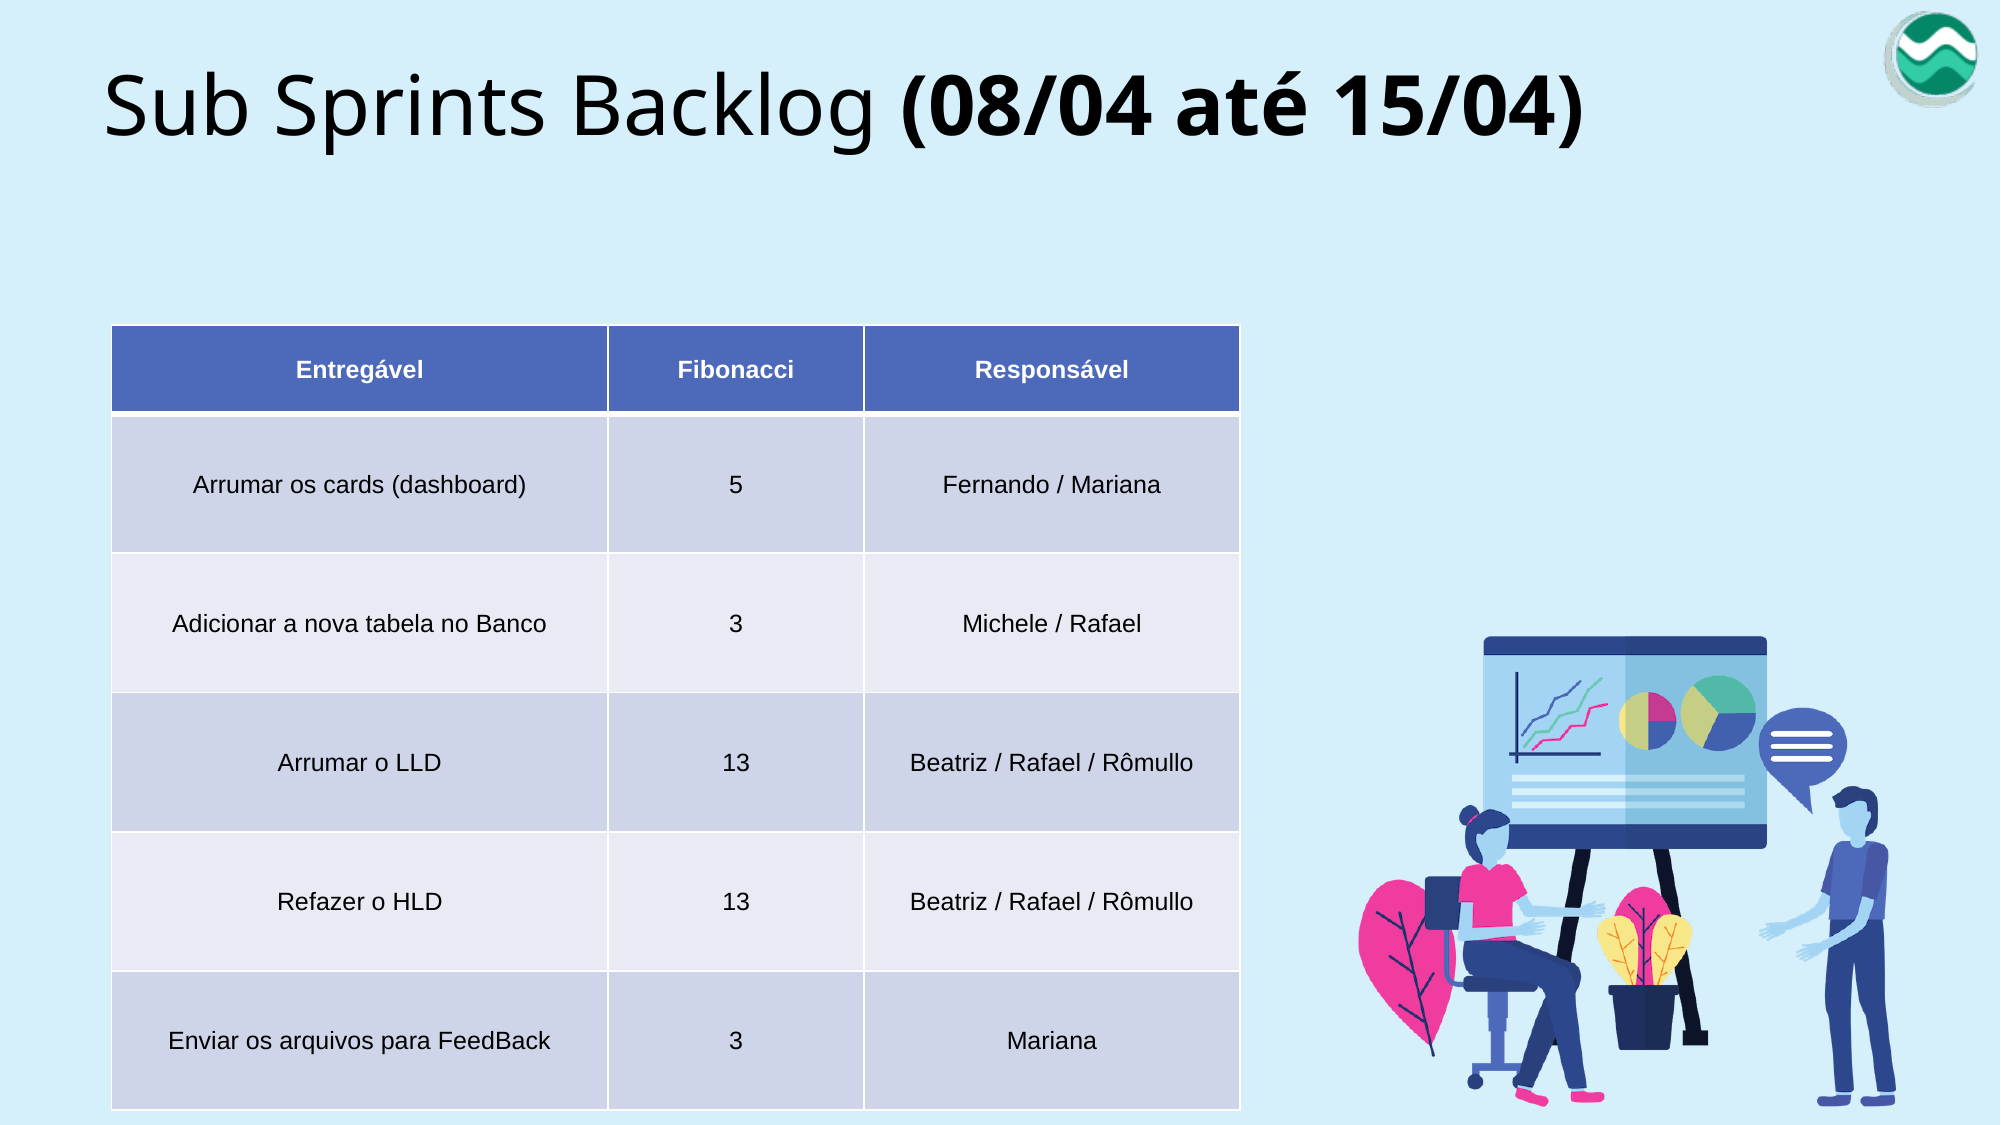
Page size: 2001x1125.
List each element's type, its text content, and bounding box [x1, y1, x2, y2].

picture [1351, 626, 1903, 1111]
table_cell 13 [609, 833, 863, 970]
table_cell 13 [609, 693, 863, 831]
table_cell Fernando / Mariana [865, 417, 1239, 552]
table_cell Arrumar o LLD [112, 693, 607, 831]
picture [1881, 0, 1985, 115]
table_cell 3 [609, 972, 863, 1109]
table_header Responsável [865, 326, 1239, 411]
table_cell 3 [609, 554, 863, 692]
table_header Fibonacci [609, 326, 863, 411]
table_cell Beatriz / Rafael / Rômullo [865, 833, 1239, 970]
table_header Entregável [112, 326, 607, 411]
table_cell Enviar os arquivos para FeedBack [112, 972, 607, 1109]
table_cell Beatriz / Rafael / Rômullo [865, 693, 1239, 831]
table_cell Michele / Rafael [865, 554, 1239, 692]
table_cell 5 [609, 417, 863, 552]
title Sub Sprints Backlog (08/04 até 15/04) [66, 0, 1792, 218]
table_cell Arrumar os cards (dashboard) [112, 417, 607, 552]
table_cell Adicionar a nova tabela no Banco [112, 554, 607, 692]
table_cell Mariana [865, 972, 1239, 1109]
table_cell Refazer o HLD [112, 833, 607, 970]
